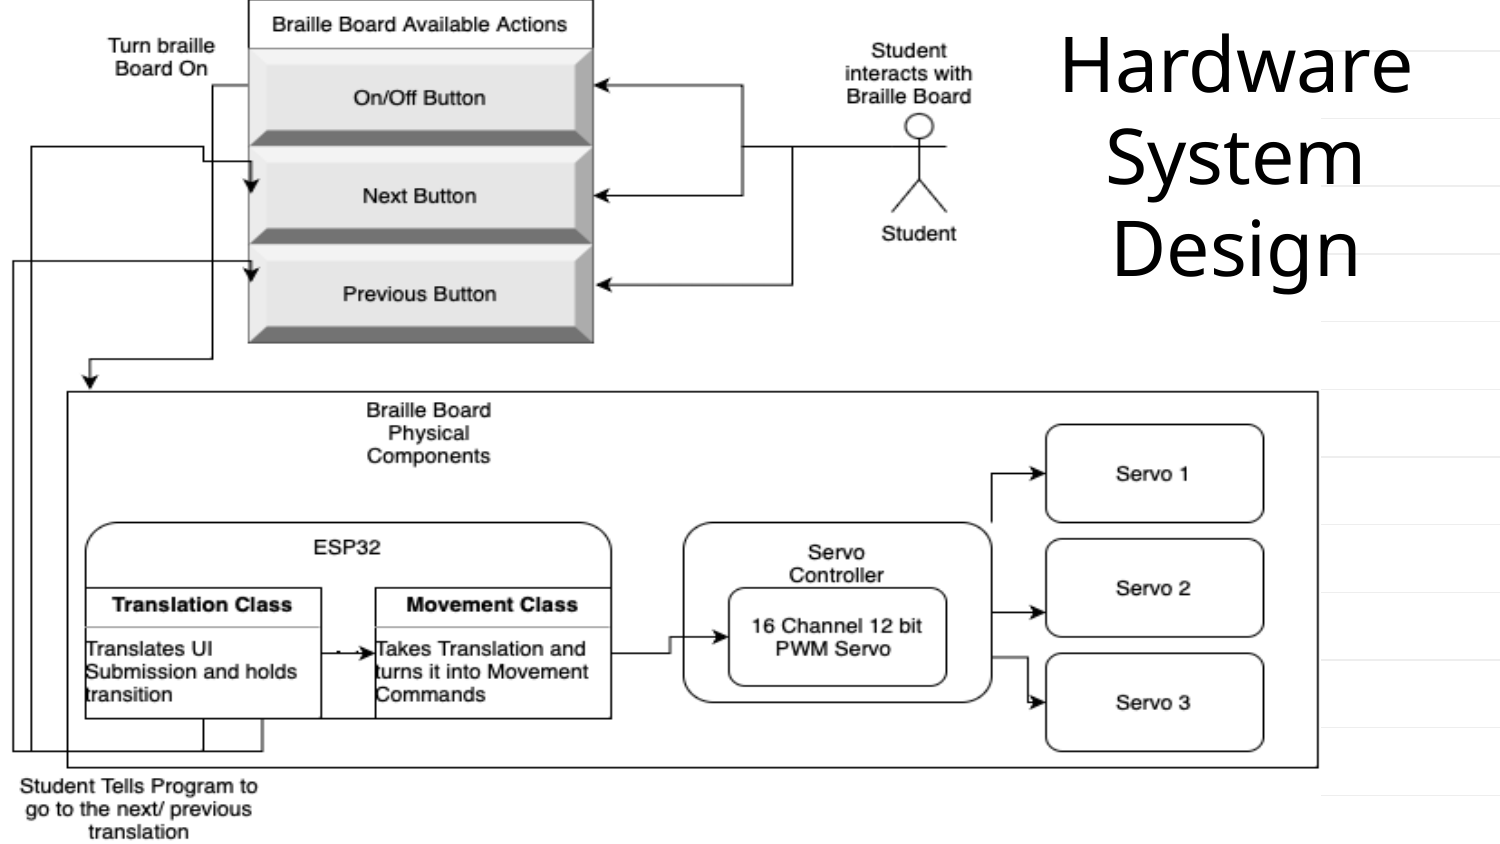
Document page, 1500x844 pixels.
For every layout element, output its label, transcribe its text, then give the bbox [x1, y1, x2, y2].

picture [0, 0, 1321, 844]
text_box Hardware System Design [1322, 0, 1483, 308]
